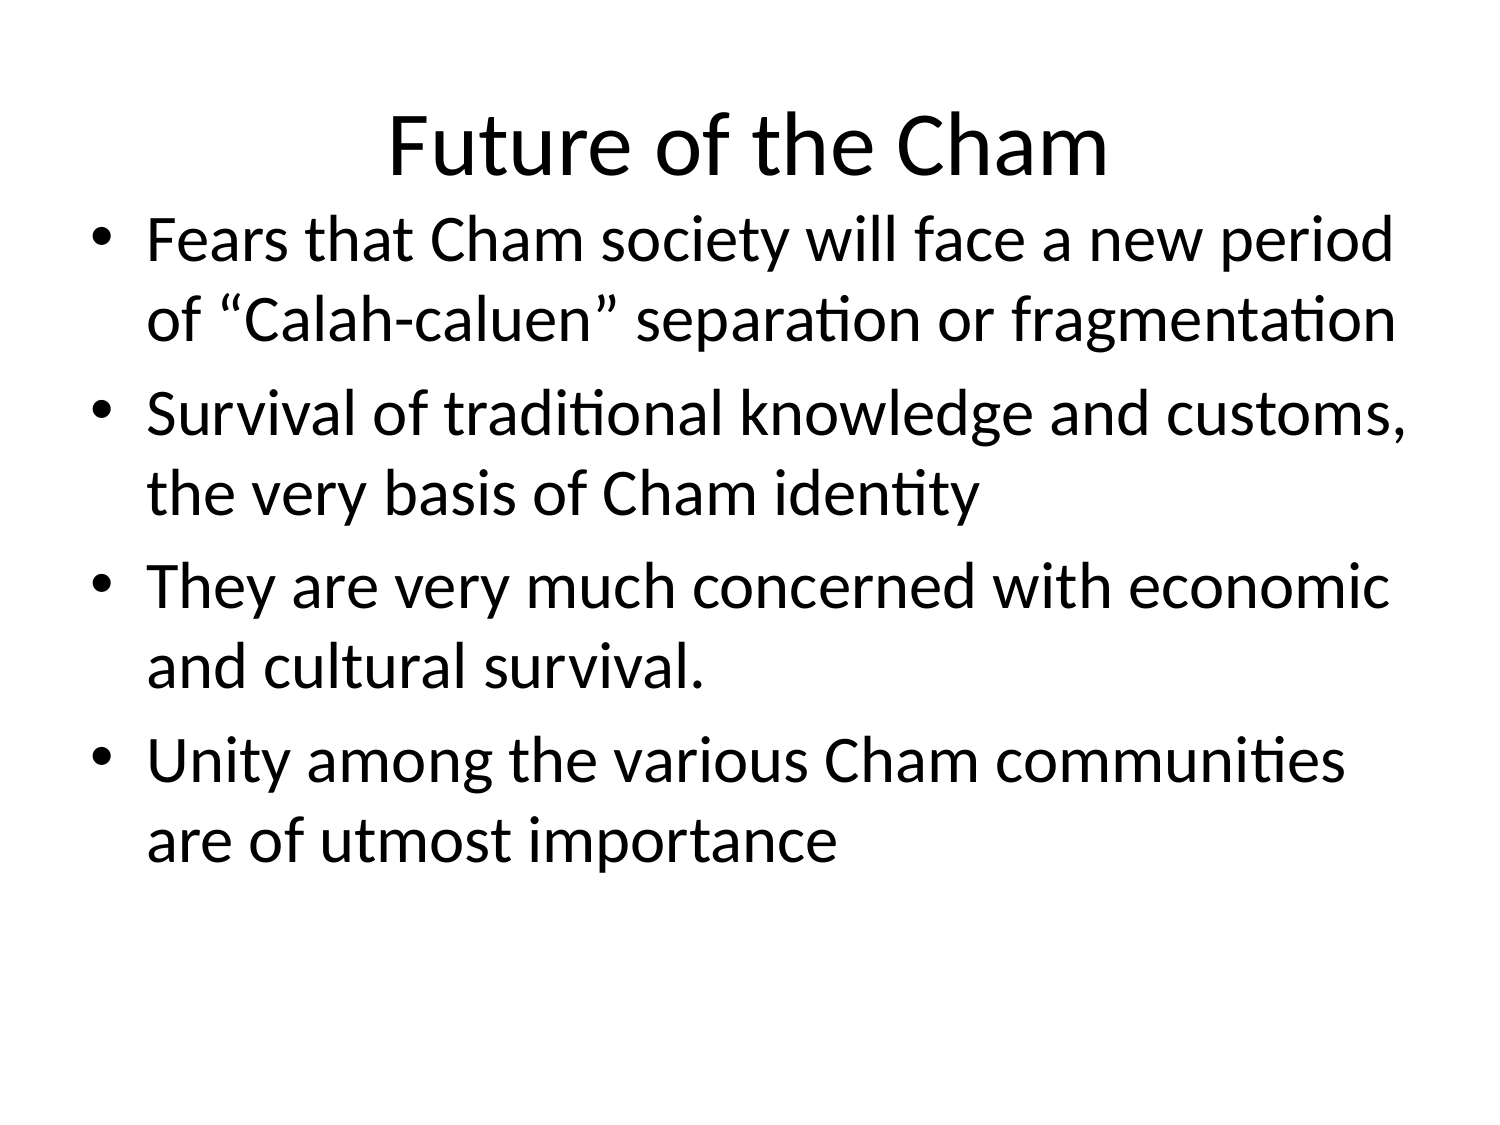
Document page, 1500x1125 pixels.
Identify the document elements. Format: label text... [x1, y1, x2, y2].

list Fears that Cham society will face a new period of “Calah-caluen” separation or fragmentation Survival of traditional knowledge and customs, the very basis of Cham identity They are very much concerned with economic and cultural survival. Unity among the various Cham communities are of utmost importance [75, 233, 1425, 1005]
title Future of the Cham [75, 45, 1425, 233]
